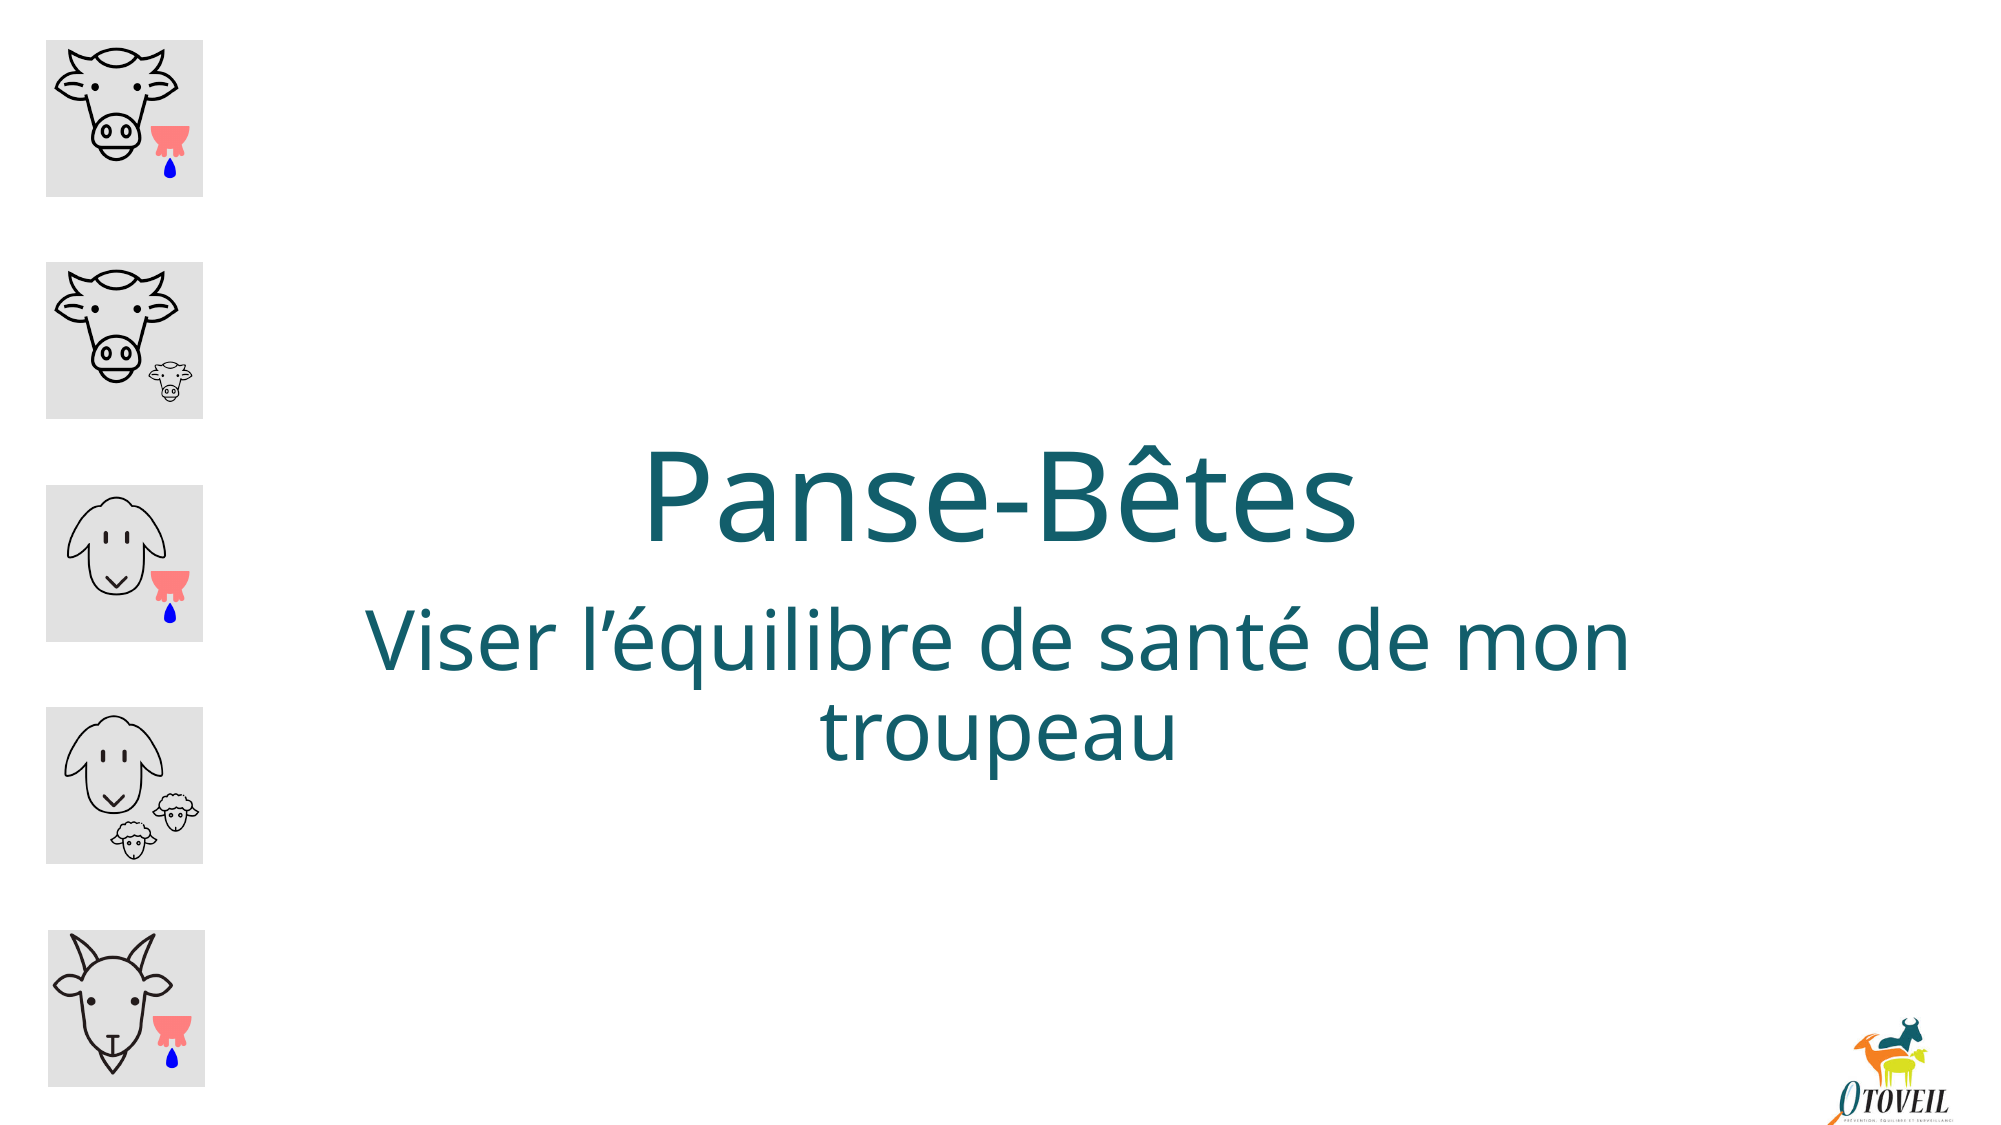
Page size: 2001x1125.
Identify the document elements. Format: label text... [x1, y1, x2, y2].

picture [46, 262, 203, 420]
picture [46, 485, 203, 642]
picture [1827, 1017, 1954, 1125]
subtitle Viser l’équilibre de santé de mon troupeau [249, 590, 1750, 863]
picture [48, 930, 205, 1087]
title Panse-Bêtes [249, 184, 1750, 576]
picture [46, 40, 203, 197]
picture [46, 707, 203, 864]
